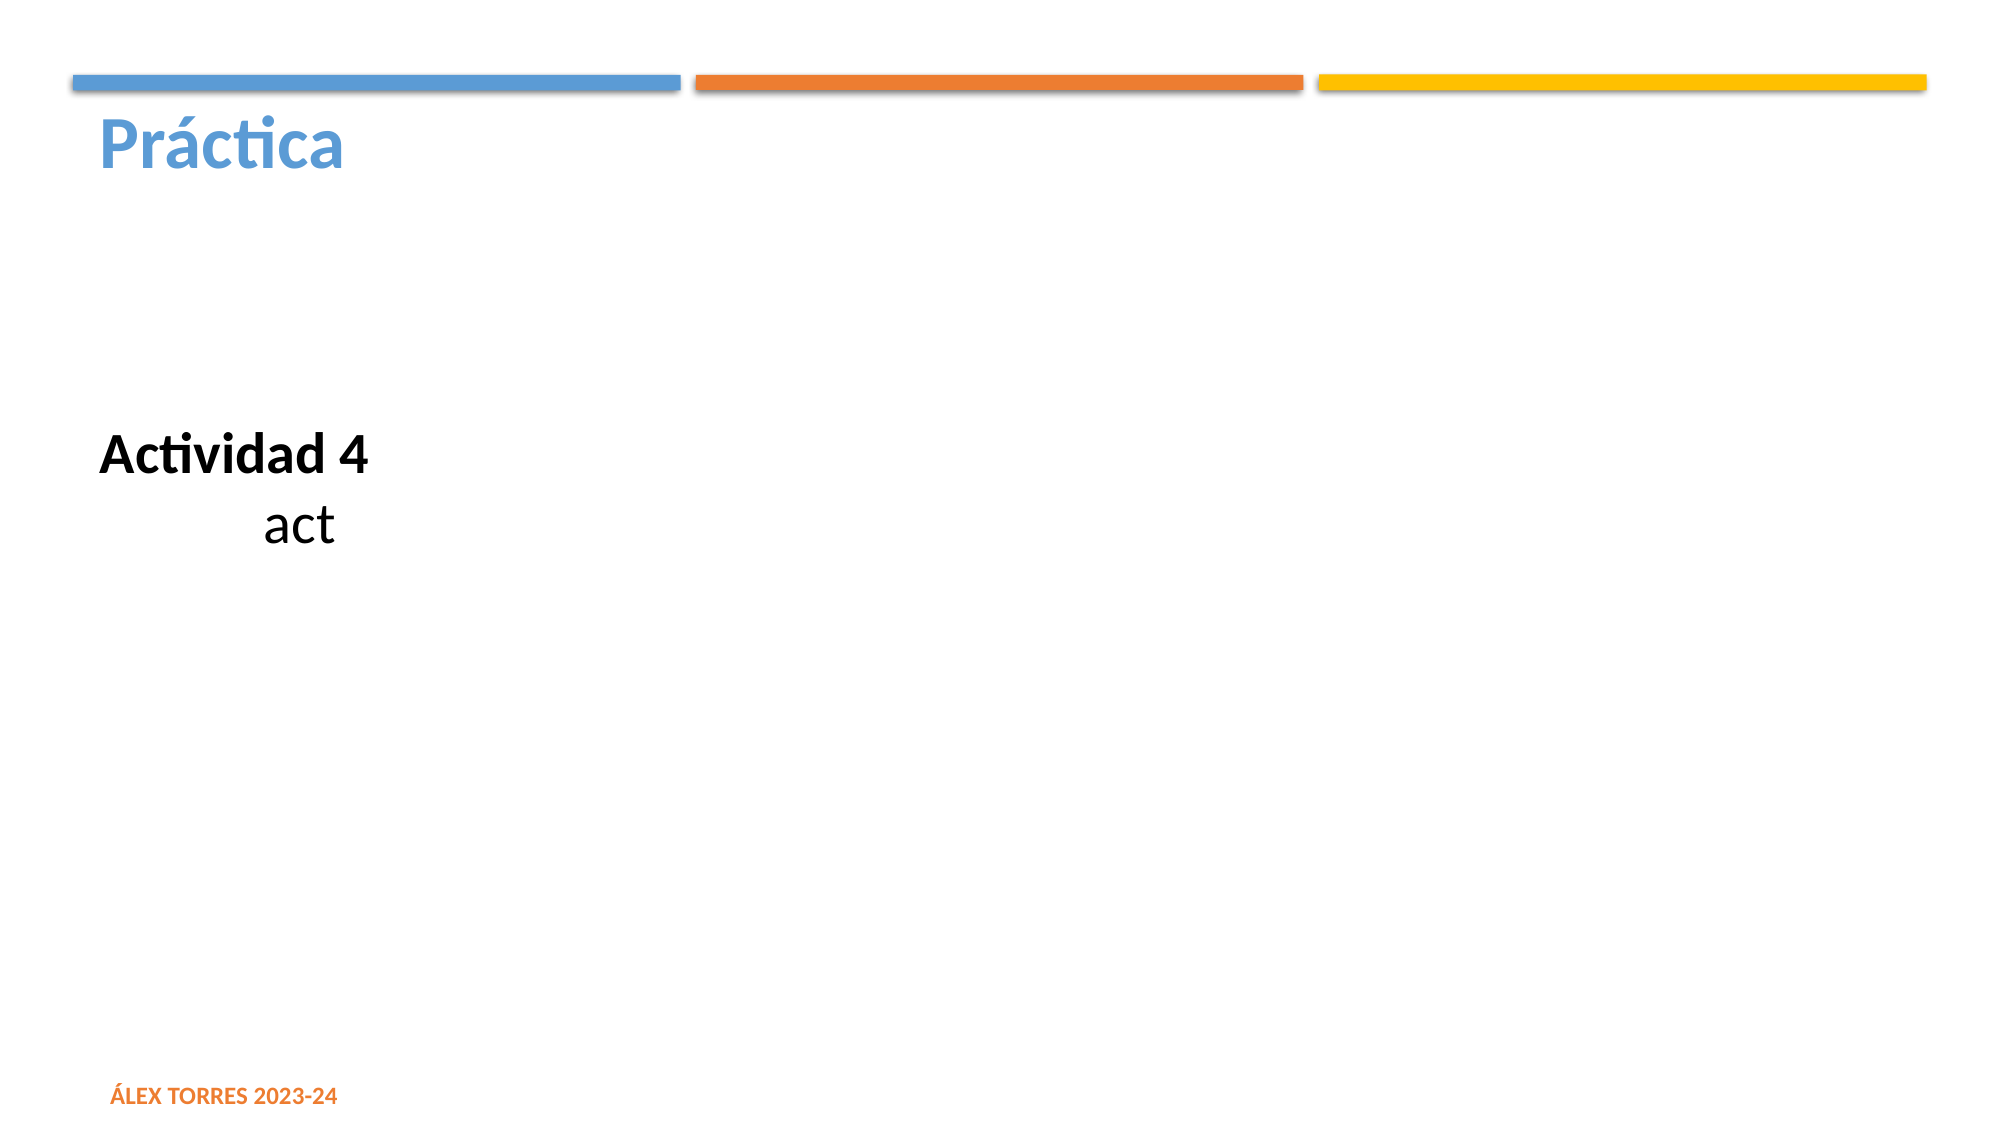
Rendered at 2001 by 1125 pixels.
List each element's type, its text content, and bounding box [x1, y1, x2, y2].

text_box Actividad 4 act [85, 190, 1915, 1074]
text_box Práctica [85, 78, 1915, 188]
